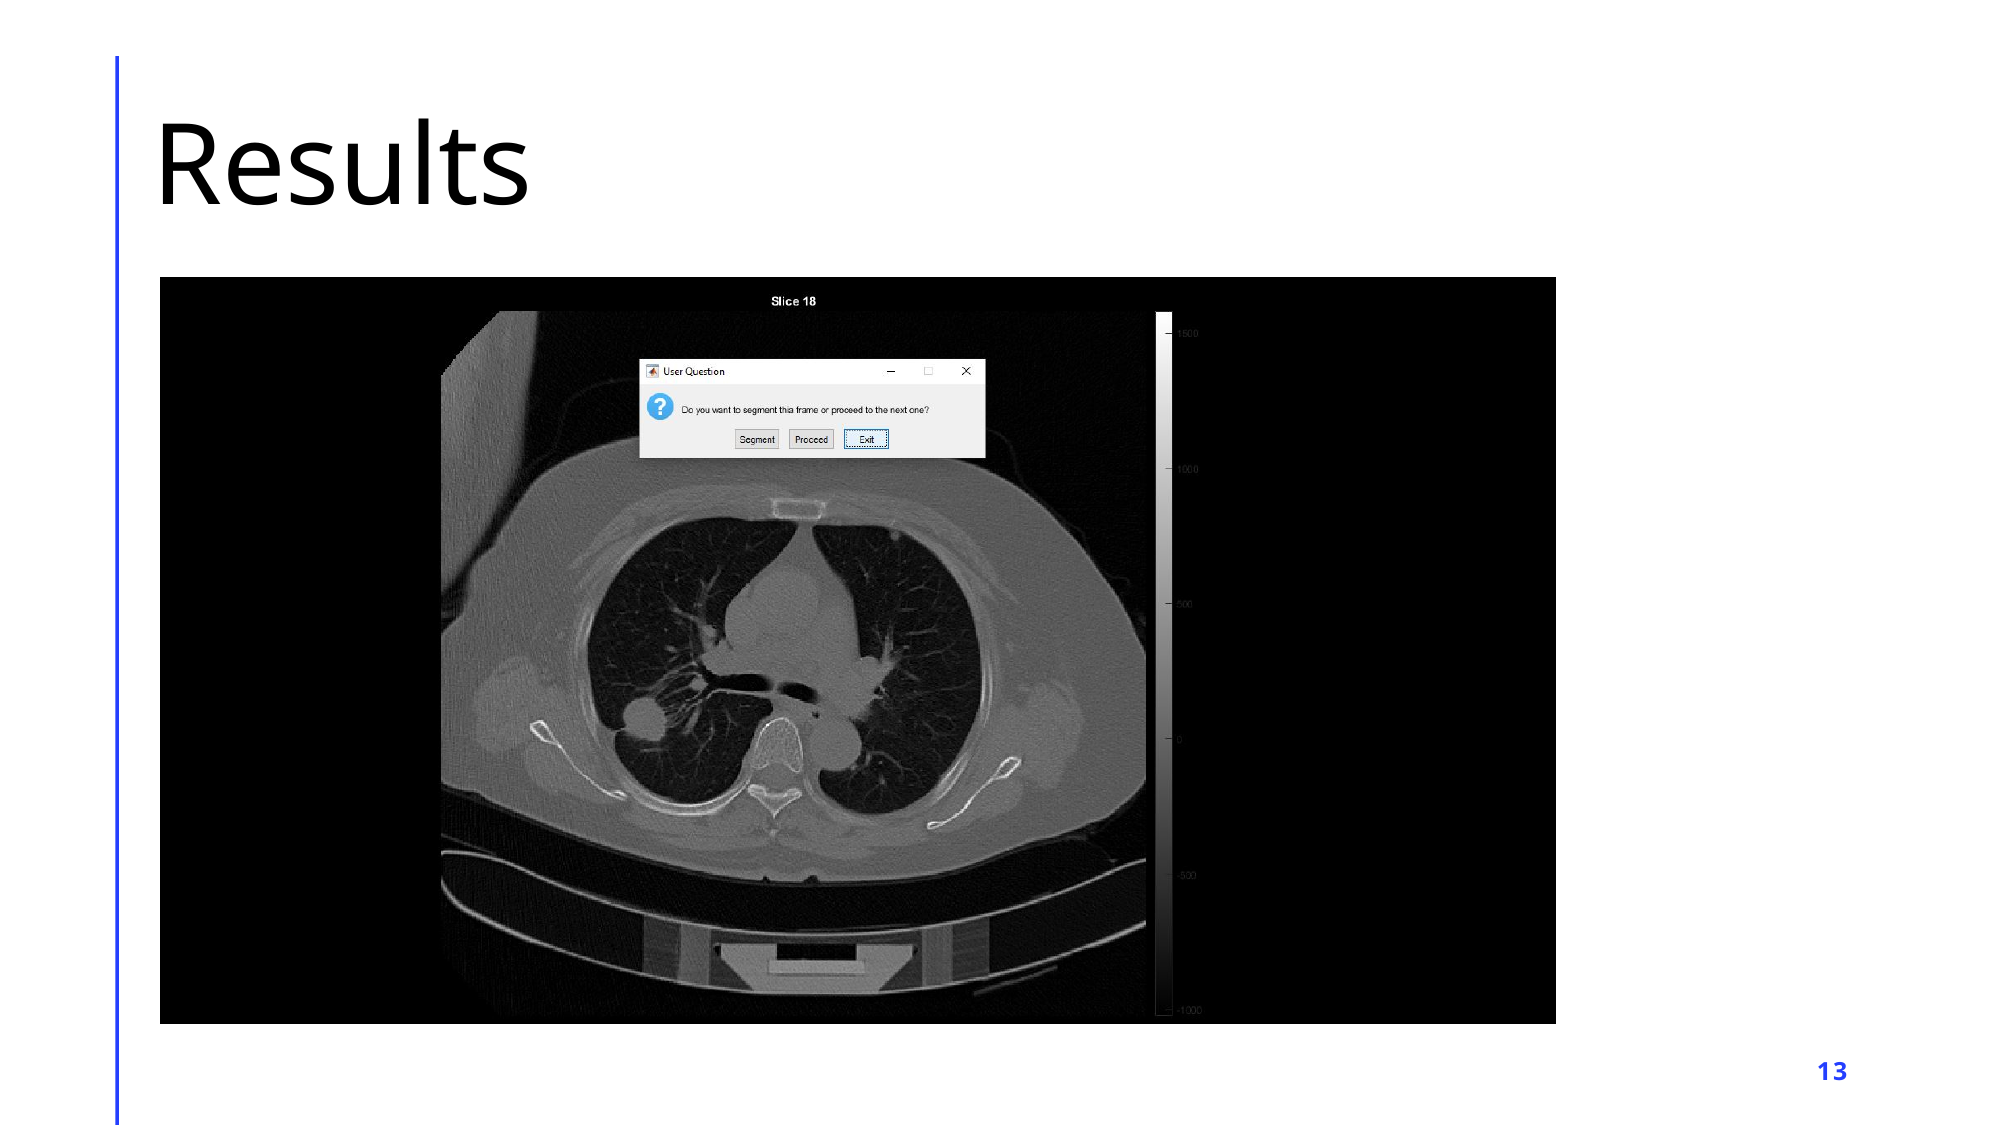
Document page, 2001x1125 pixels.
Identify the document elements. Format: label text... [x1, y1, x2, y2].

slide_number 13 [1412, 1042, 1863, 1103]
title Results [137, 59, 1863, 278]
picture [160, 277, 1556, 1025]
